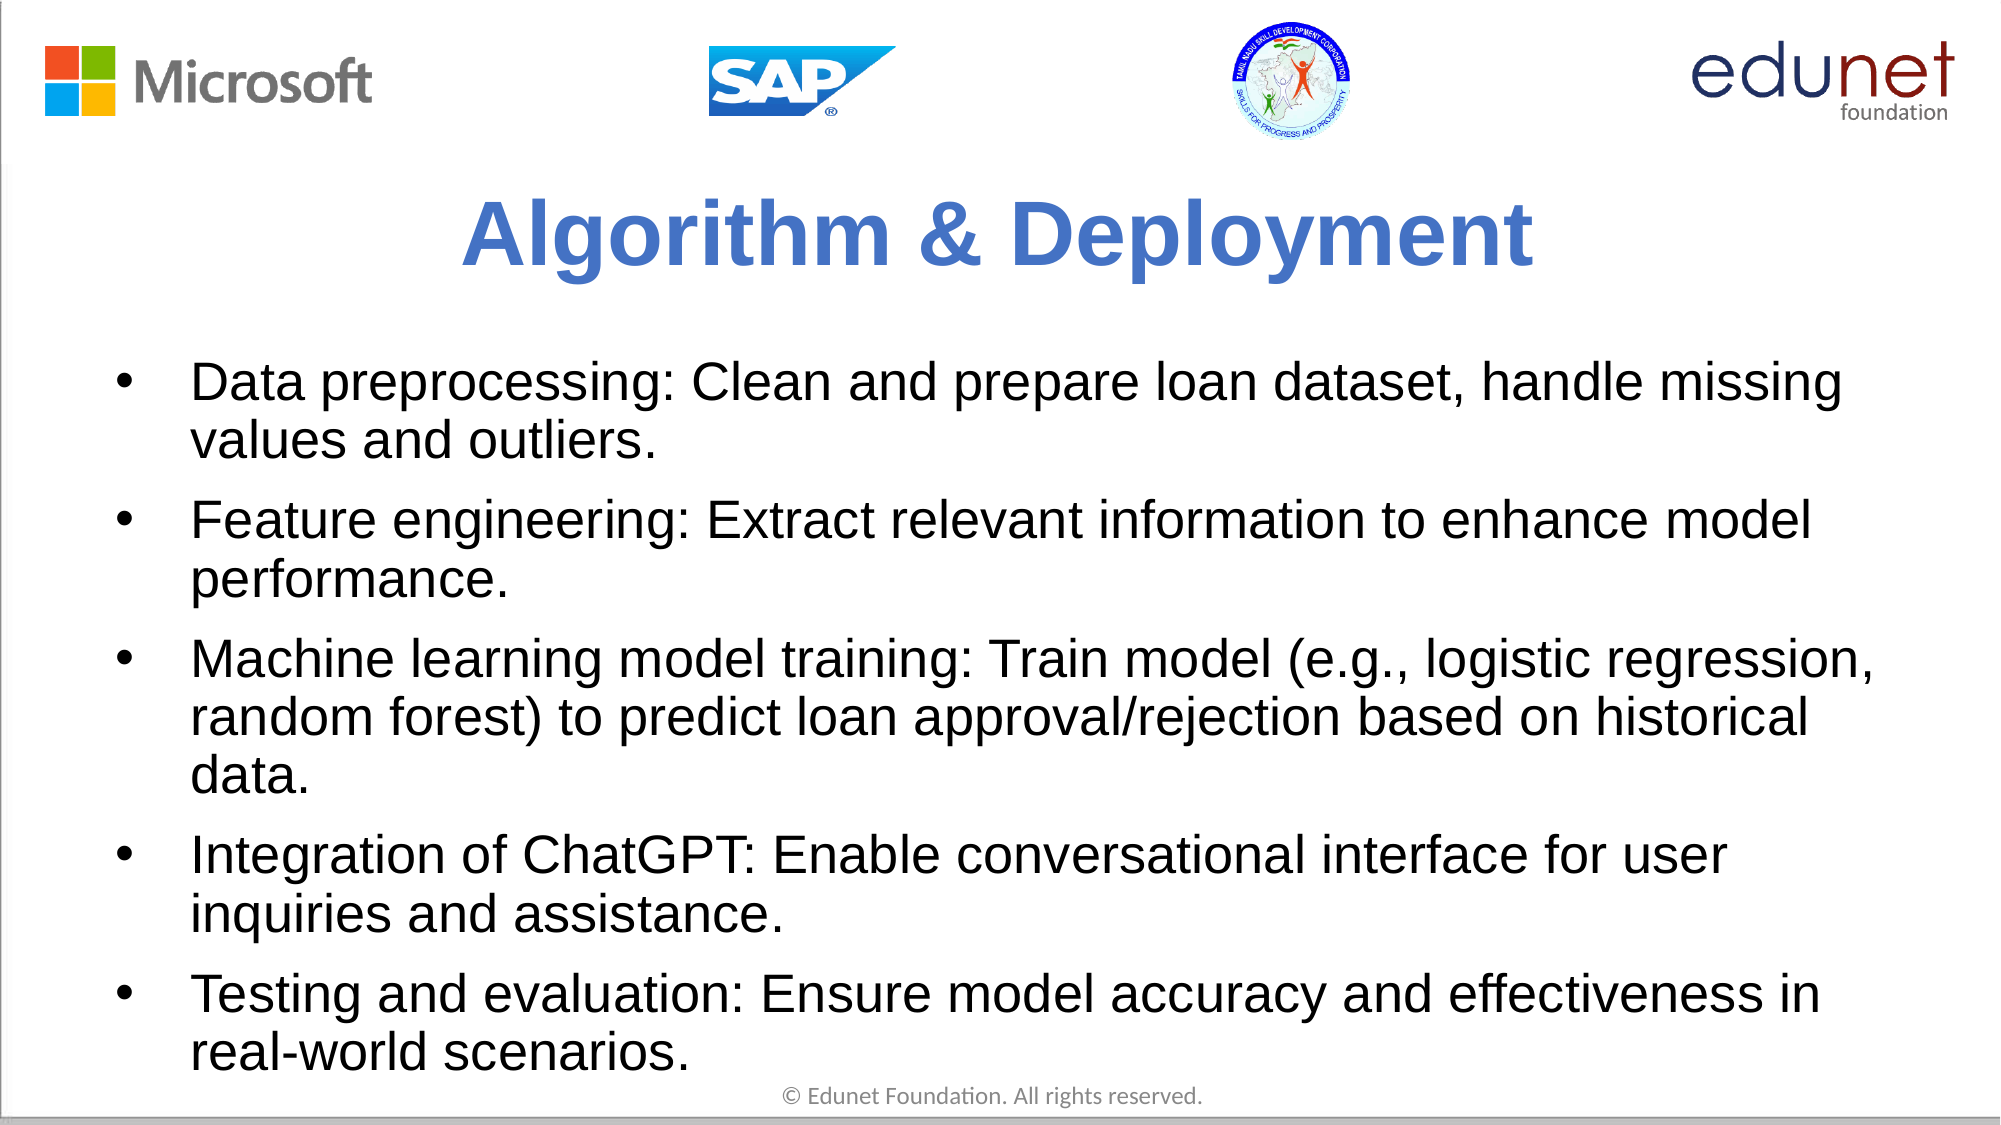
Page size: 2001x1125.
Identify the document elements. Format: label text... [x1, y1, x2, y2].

picture [1232, 22, 1350, 140]
picture [45, 46, 372, 116]
picture [1686, 37, 1957, 125]
text_box © Edunet Foundation. All rights reserved. [655, 1065, 1331, 1125]
picture [709, 49, 896, 116]
title Algorithm & Deployment [247, 158, 1748, 293]
subtitle Data preprocessing: Clean and prepare loan dataset, handle missing values and outliers. Feature engineering: Extract relevant information to enhance model performance. Machine learning model training: Train model (e.g., logistic regression, random forest) to predict loan approval/rejection based on historical data. Integration of ChatGPT: Enable conversational interface for user inquiries and assistance. Testing and evaluation: Ensure model accuracy and effectiveness in real-world scenarios. [100, 346, 1931, 1063]
picture [0, 0, 2001, 1125]
